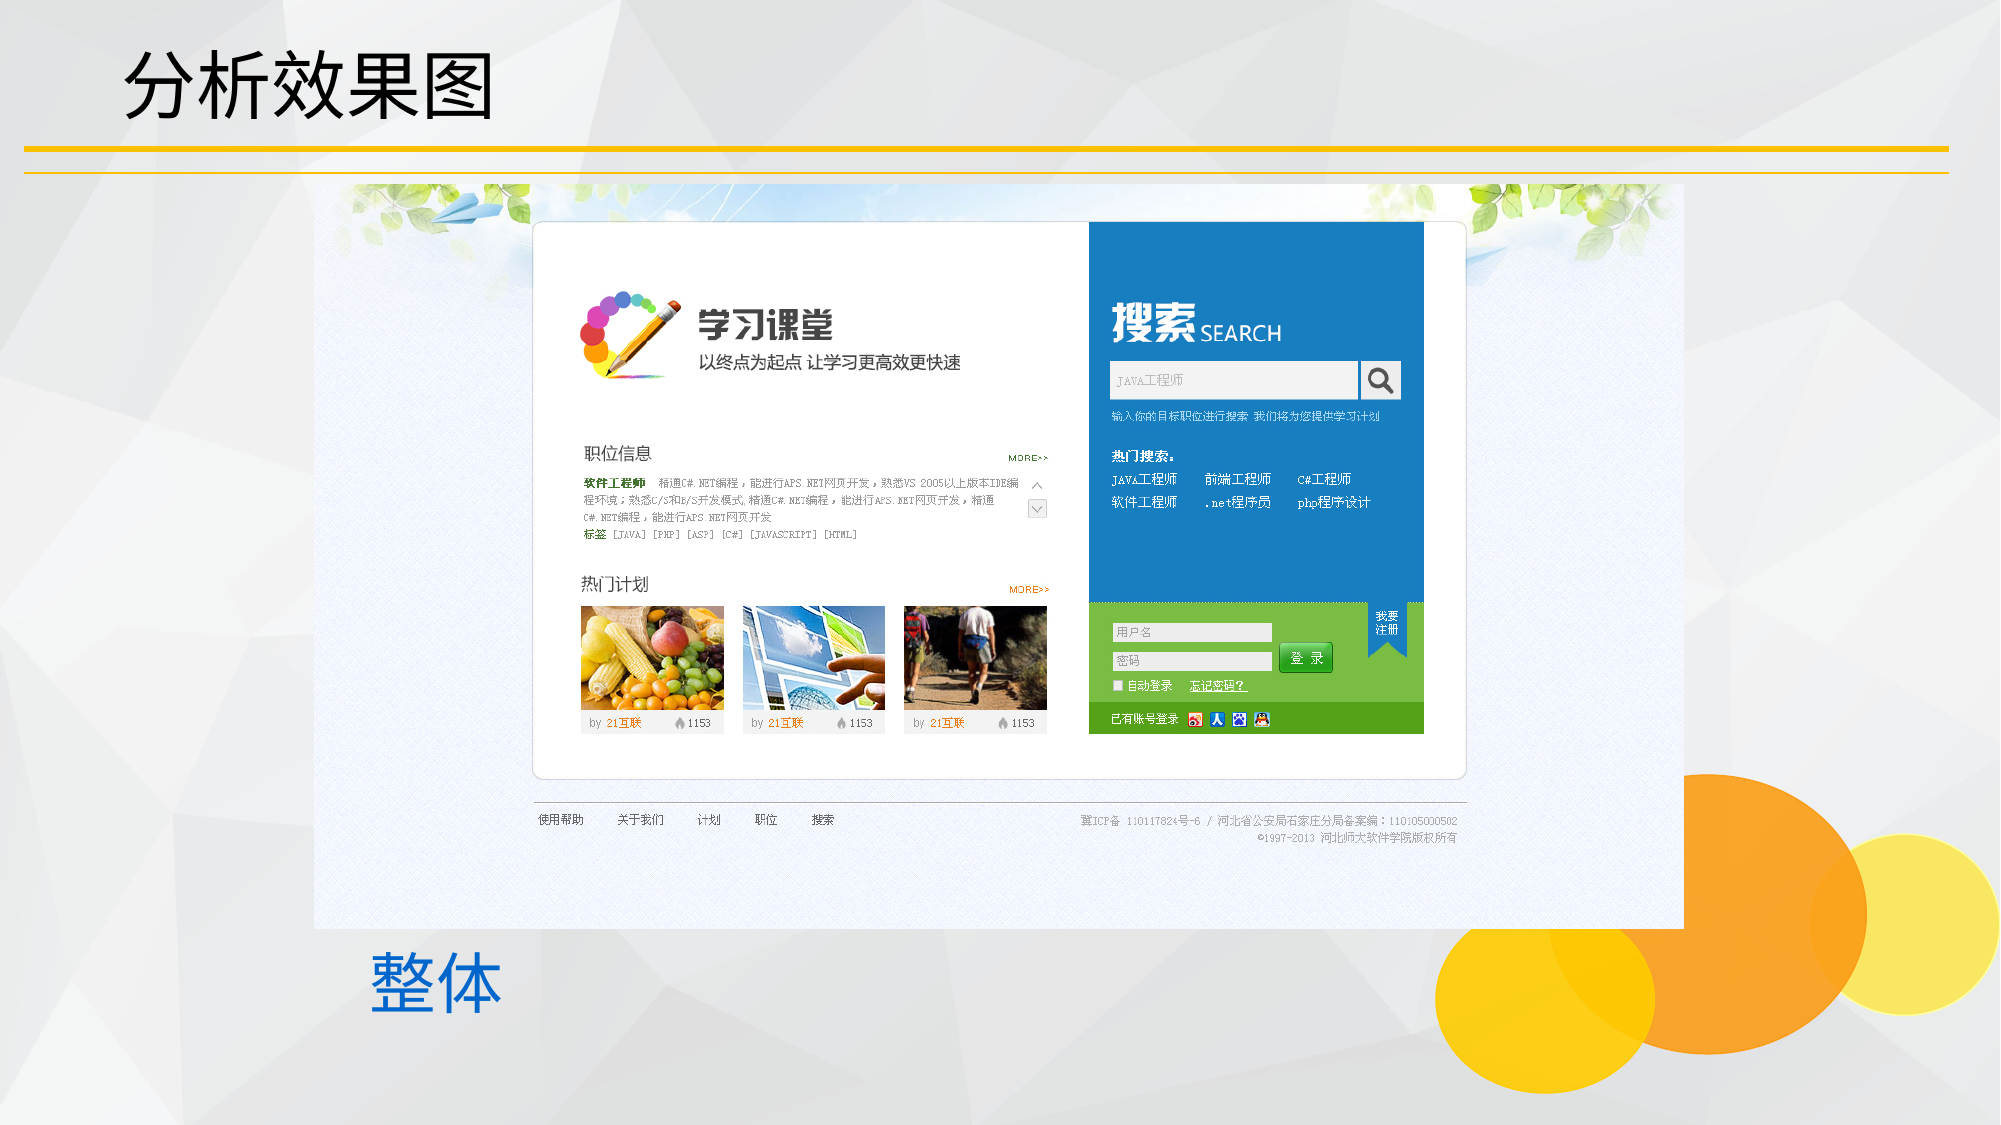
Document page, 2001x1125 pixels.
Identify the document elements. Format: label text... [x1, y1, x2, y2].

text_box 整体 [354, 938, 1468, 1118]
picture [0, 0, 2001, 1125]
title 分析效果图 [106, 30, 1780, 135]
